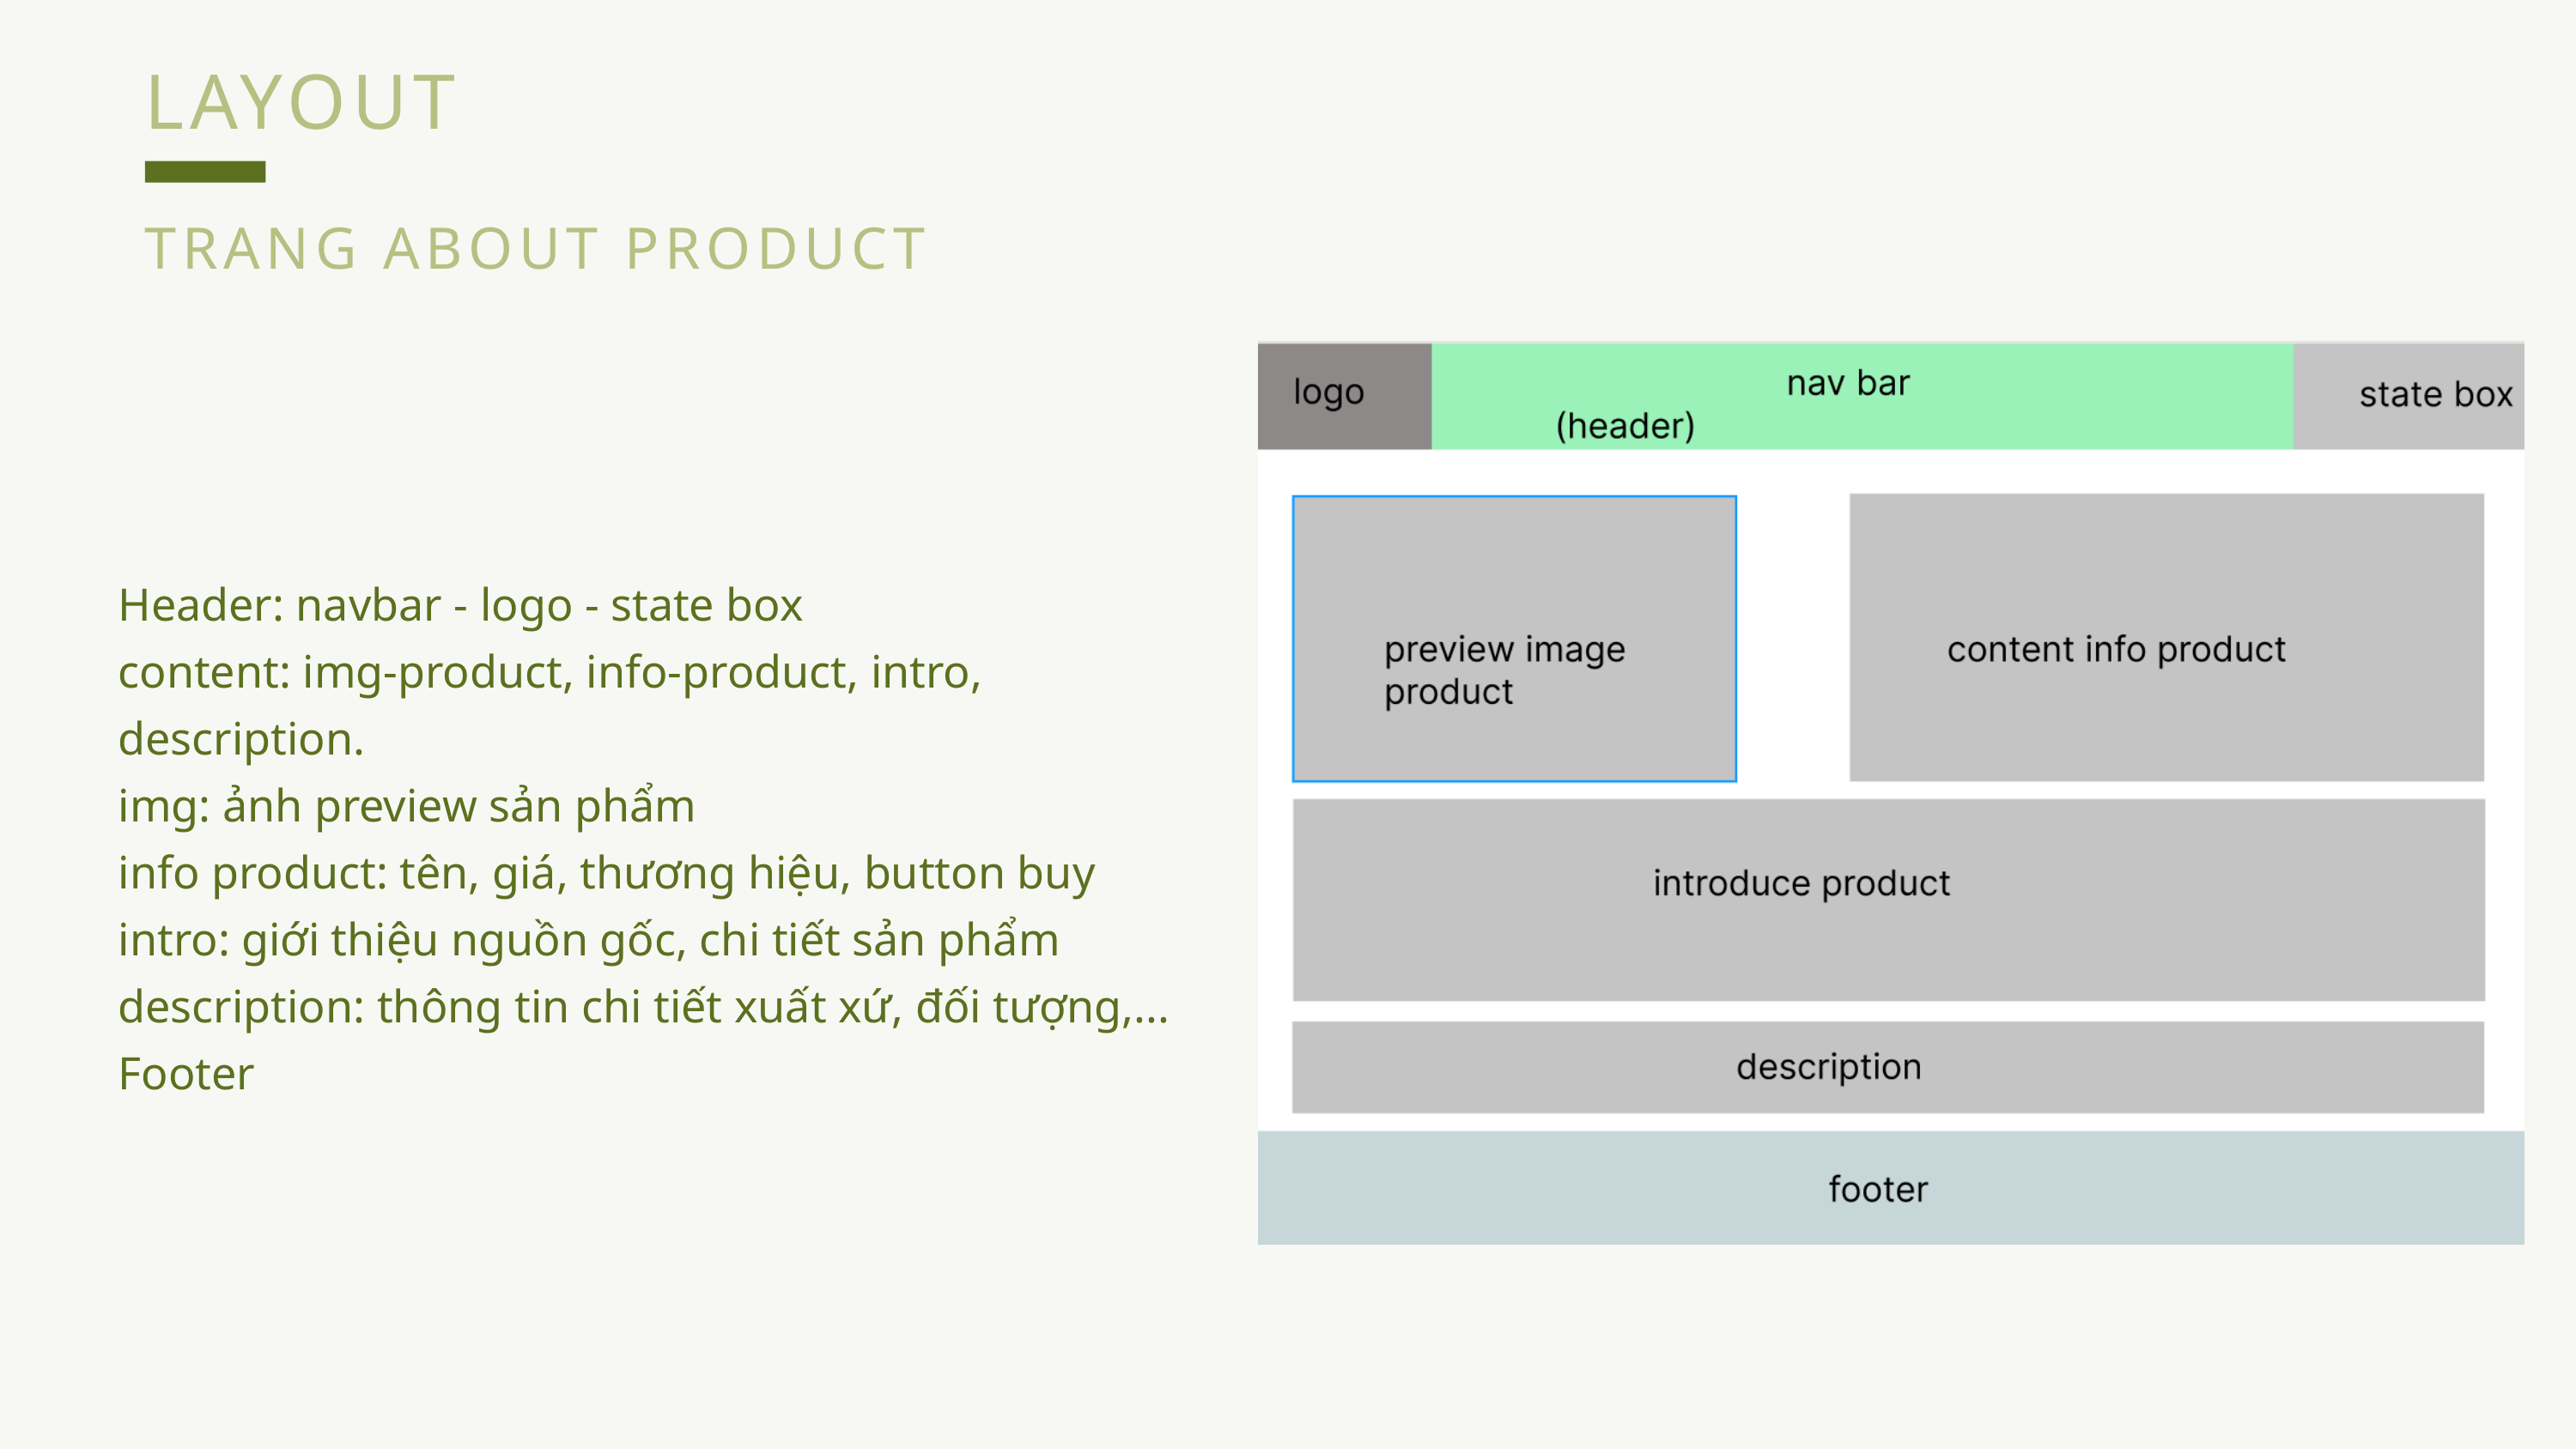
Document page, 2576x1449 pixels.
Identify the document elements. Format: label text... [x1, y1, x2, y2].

text_box LAYOUT [144, 53, 1259, 145]
text_box [144, 161, 266, 183]
text_box TRANG ABOUT PRODUCT [144, 212, 1524, 281]
text_box Header: navbar - logo - state box content: img-product, info-product, intro, description. img: ảnh preview sản phẩm info product: tên, giá, thương hiệu, button buy intro: giới thiệu nguồn gốc, chi tiết sản phẩm description: thông tin chi tiết xuất xứ, đối tượng,... Footer [118, 562, 1188, 1167]
picture [1258, 341, 2524, 1245]
